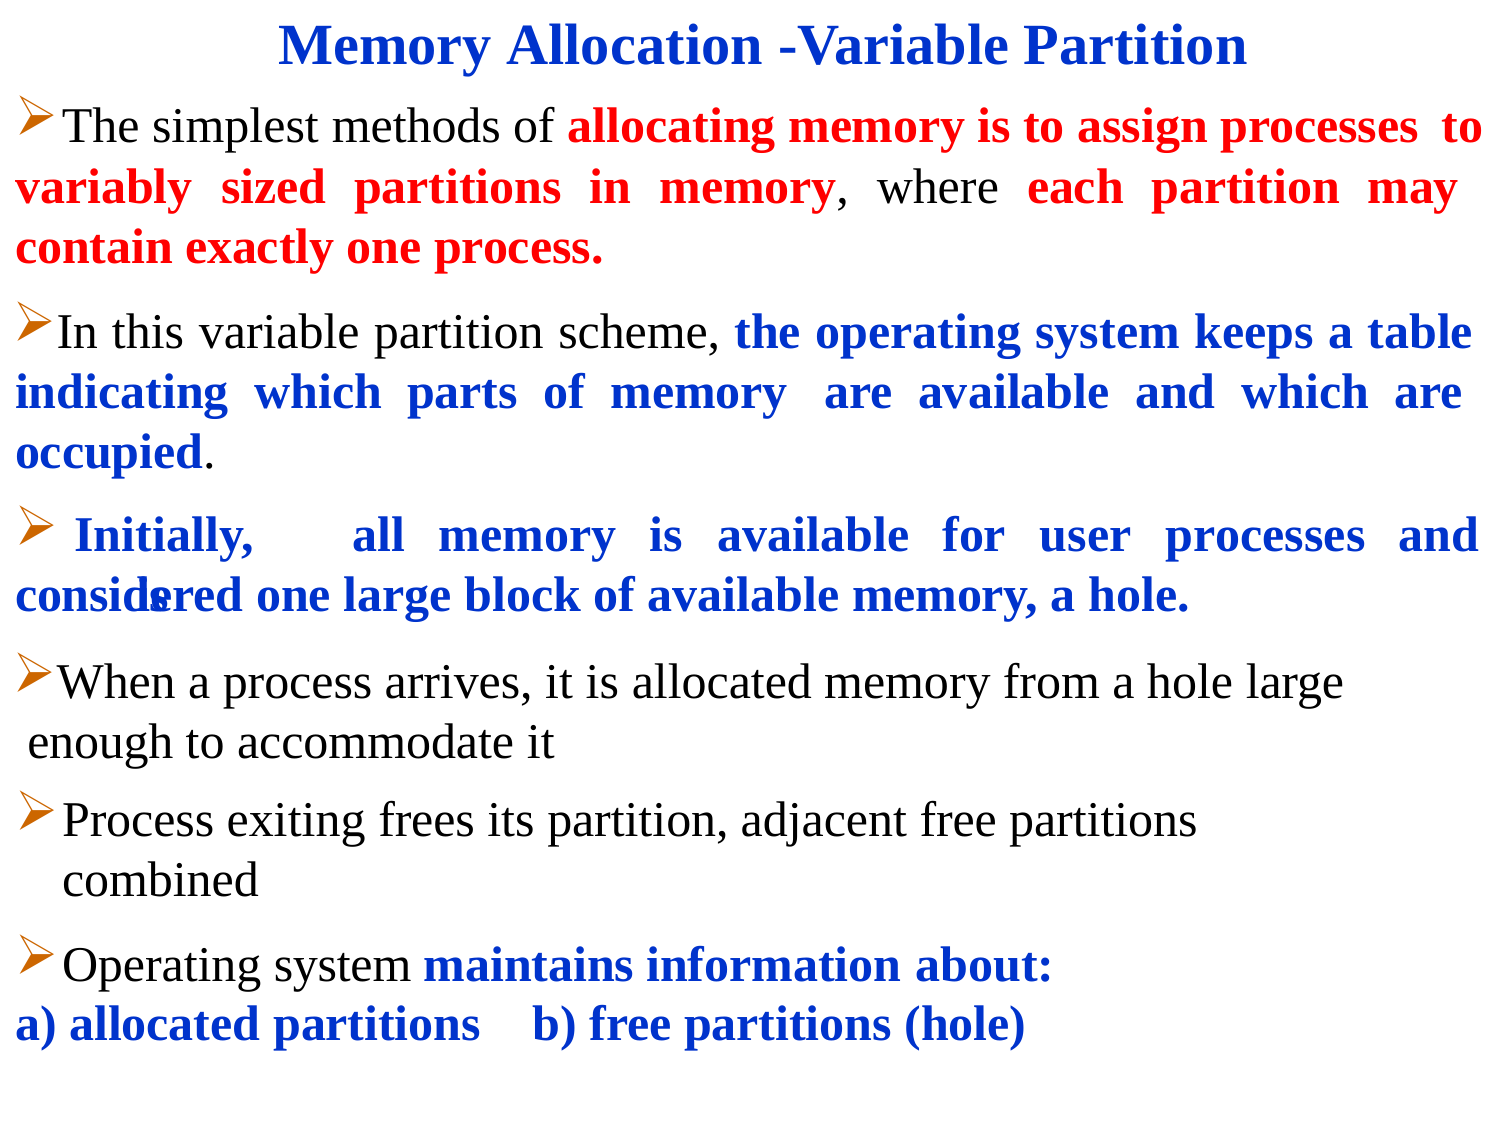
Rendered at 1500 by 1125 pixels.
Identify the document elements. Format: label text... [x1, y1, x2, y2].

title Memory Allocation -Variable Partition [276, 3, 1255, 89]
text_box Initially, all memory is available for user processes and is [12, 499, 1489, 622]
text_box The simplest methods of allocating memory is to assign processes to variably sized partitions in memory, where each partition may contain exactly one process. In this variable partition scheme, the operating system keeps a table indicating which parts of memory are available and which are occupied. [12, 89, 1489, 479]
list considered one large block of available memory, a hole. When a process arrives, it is allocated memory from a hole large enough to accommodate it Process exiting frees its partition, adjacent free partitions combined Operating system maintains information about: a) allocated partitions b) free partitions (hole) [12, 541, 1410, 1125]
